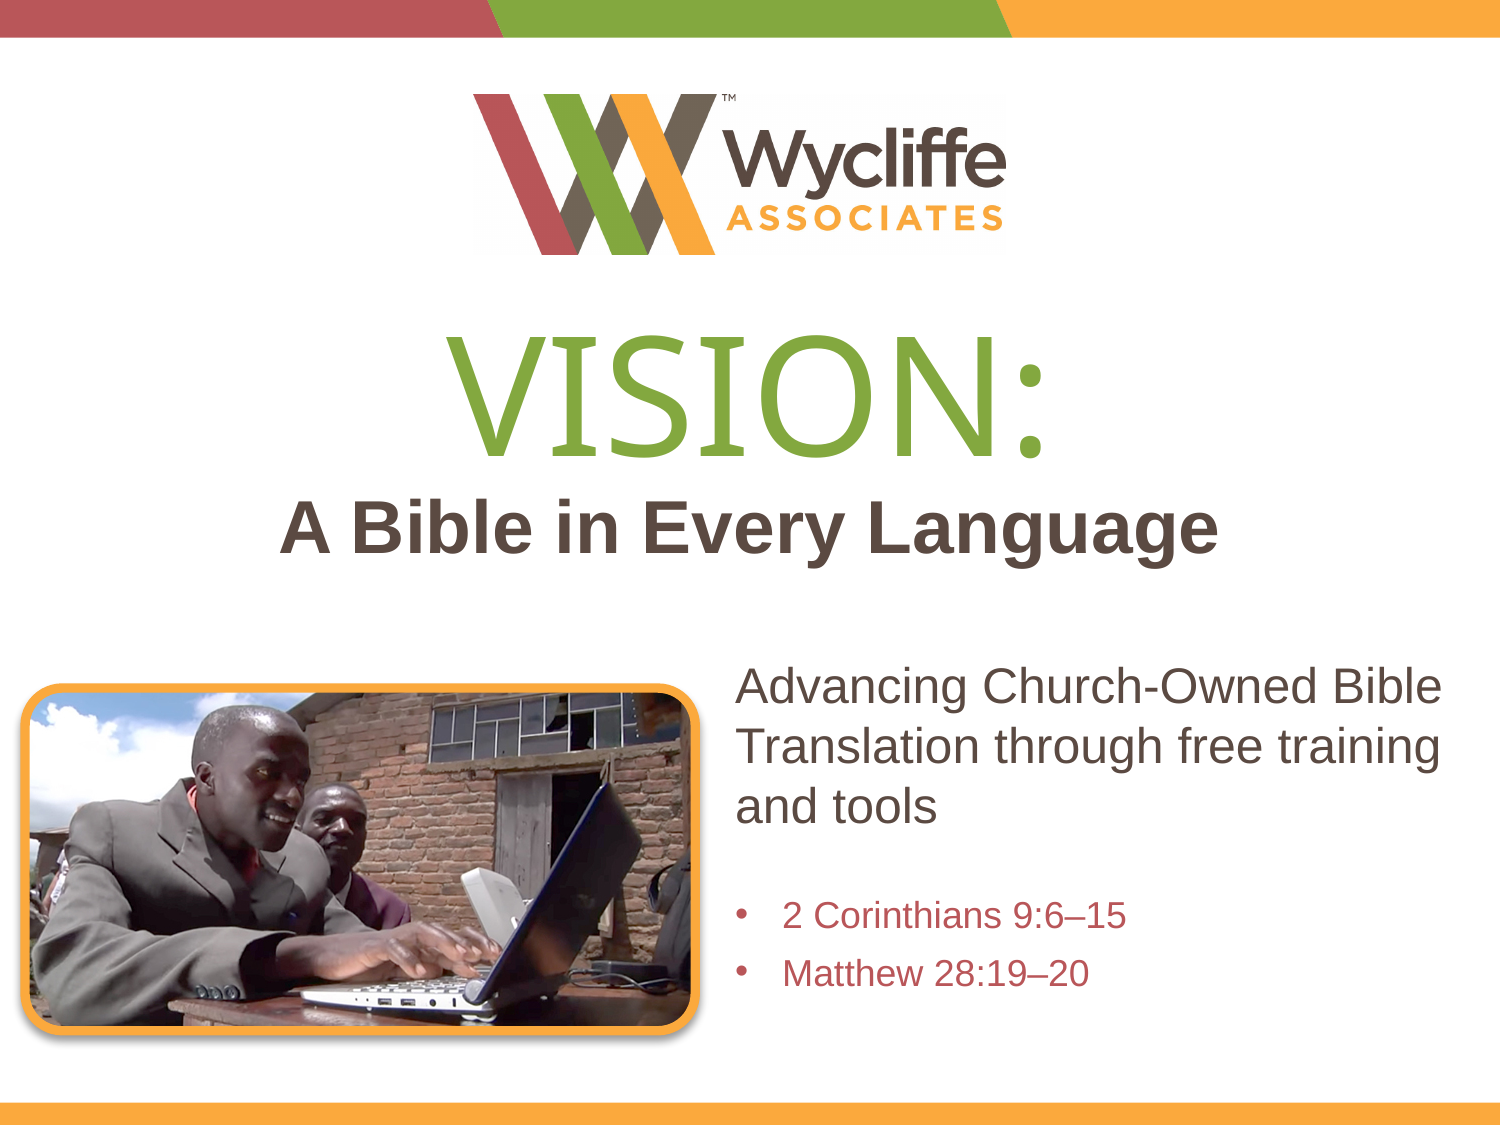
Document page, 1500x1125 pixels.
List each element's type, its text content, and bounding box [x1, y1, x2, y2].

picture [473, 94, 1006, 256]
picture [25, 688, 696, 1031]
text_box A Bible in Every Language [200, 471, 1300, 577]
text_box VISION: [431, 282, 1068, 471]
text_box Advancing Church-Owned Bible Translation through free training and tools 2 Corinthians 9:6–15 Matthew 28:19–20 [720, 645, 1486, 1001]
